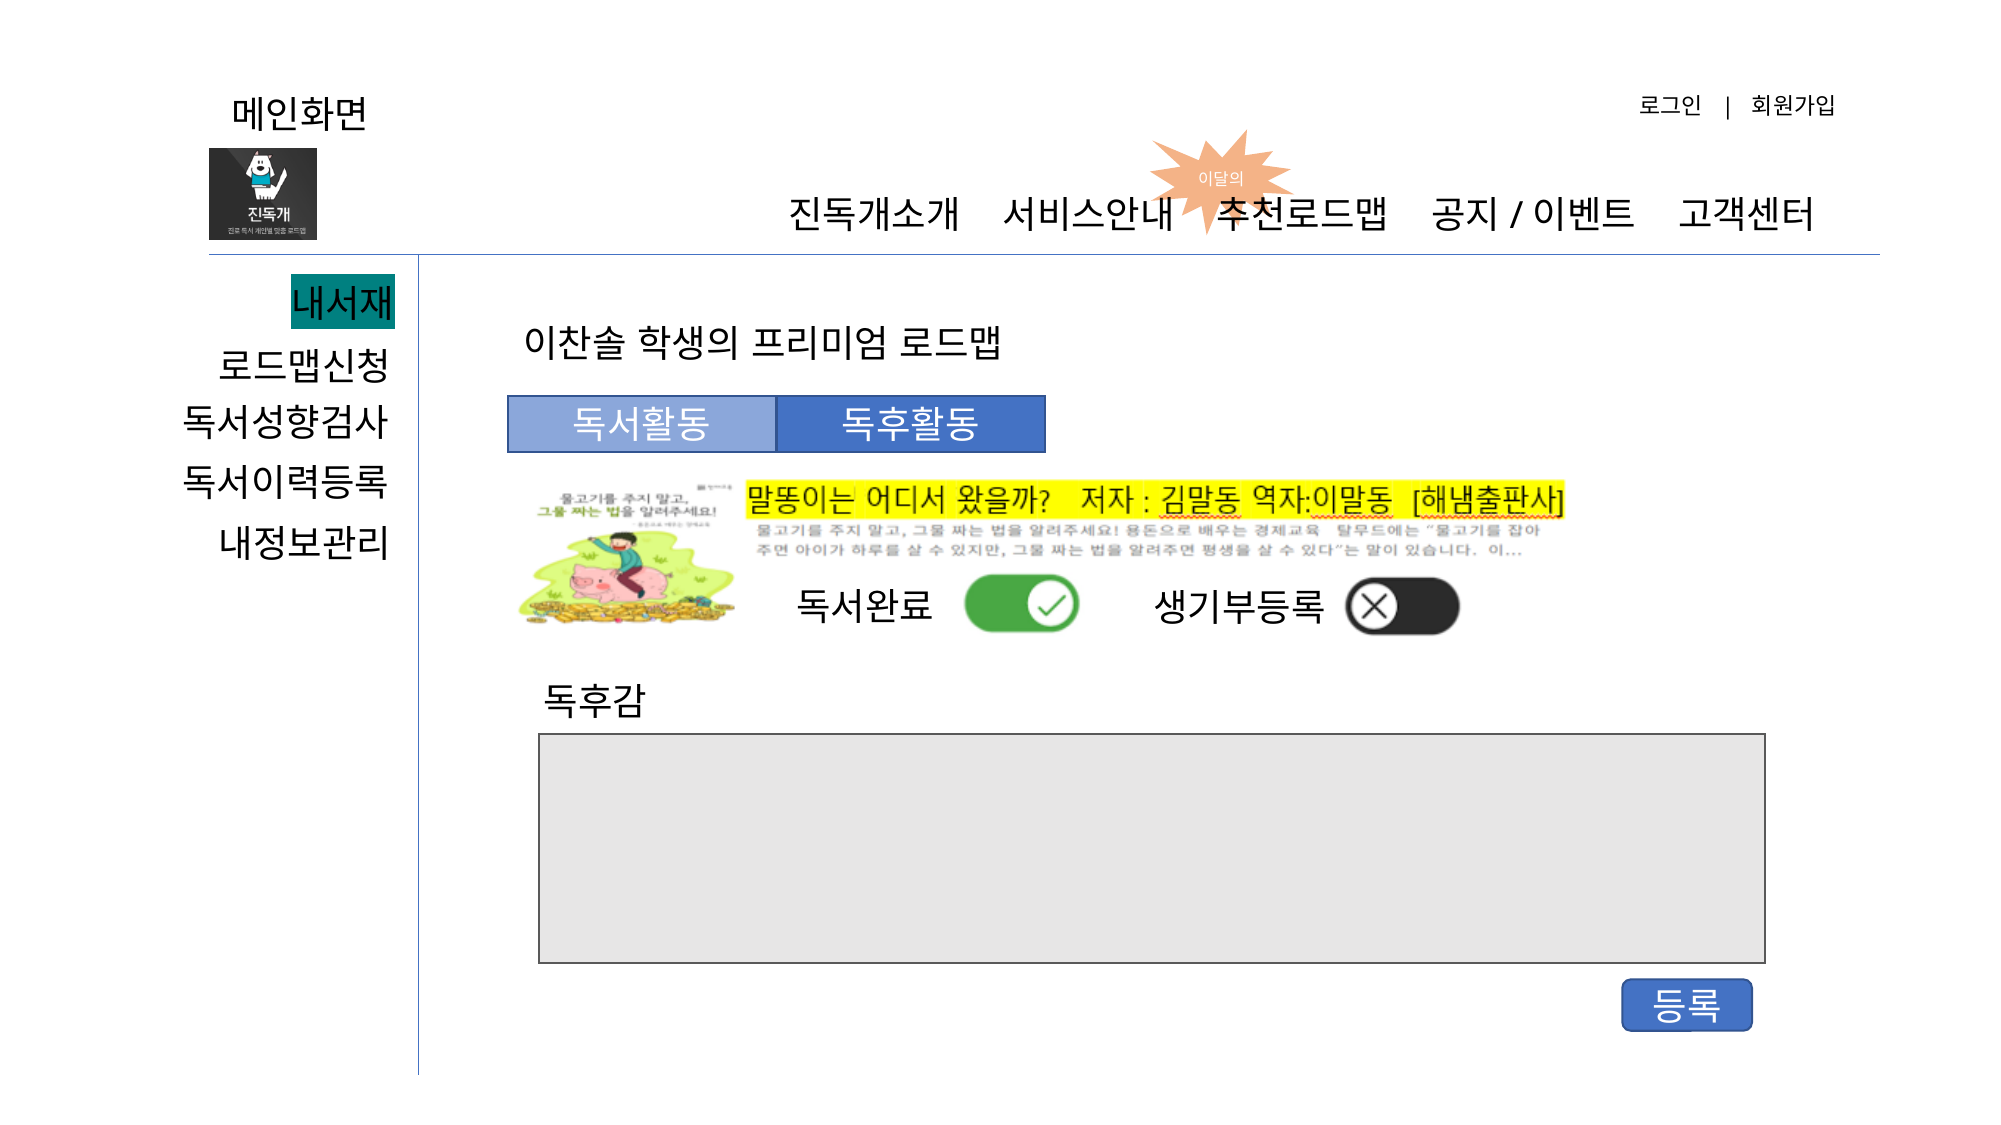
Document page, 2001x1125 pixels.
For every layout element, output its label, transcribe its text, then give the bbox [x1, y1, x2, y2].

text_box 이찬솔 학생의 프리미엄 로드맵 [508, 312, 1018, 372]
text_box 진독개소개 서비스안내 추천로드맵 공지/이벤트 고객센터 [773, 183, 1832, 244]
text_box 독후활동 [776, 395, 1046, 453]
text_box 독서이력등록 [167, 452, 405, 512]
text_box 메인화면 [216, 83, 385, 144]
text_box 독서성향검사 [167, 391, 405, 452]
text_box 독서활동 [507, 395, 776, 453]
text_box 이달의 [1147, 126, 1295, 183]
text_box 내서재 [276, 272, 410, 333]
picture [209, 148, 317, 240]
text_box 내정보관리 [203, 512, 406, 573]
text_box 로그인 | 회원가입 [1624, 83, 1852, 126]
text_box 등록 [1621, 978, 1754, 1032]
text_box 독후감 [528, 670, 663, 731]
picture [508, 475, 1582, 646]
text_box [538, 733, 1766, 964]
text_box 로드맵신청 [203, 335, 406, 395]
